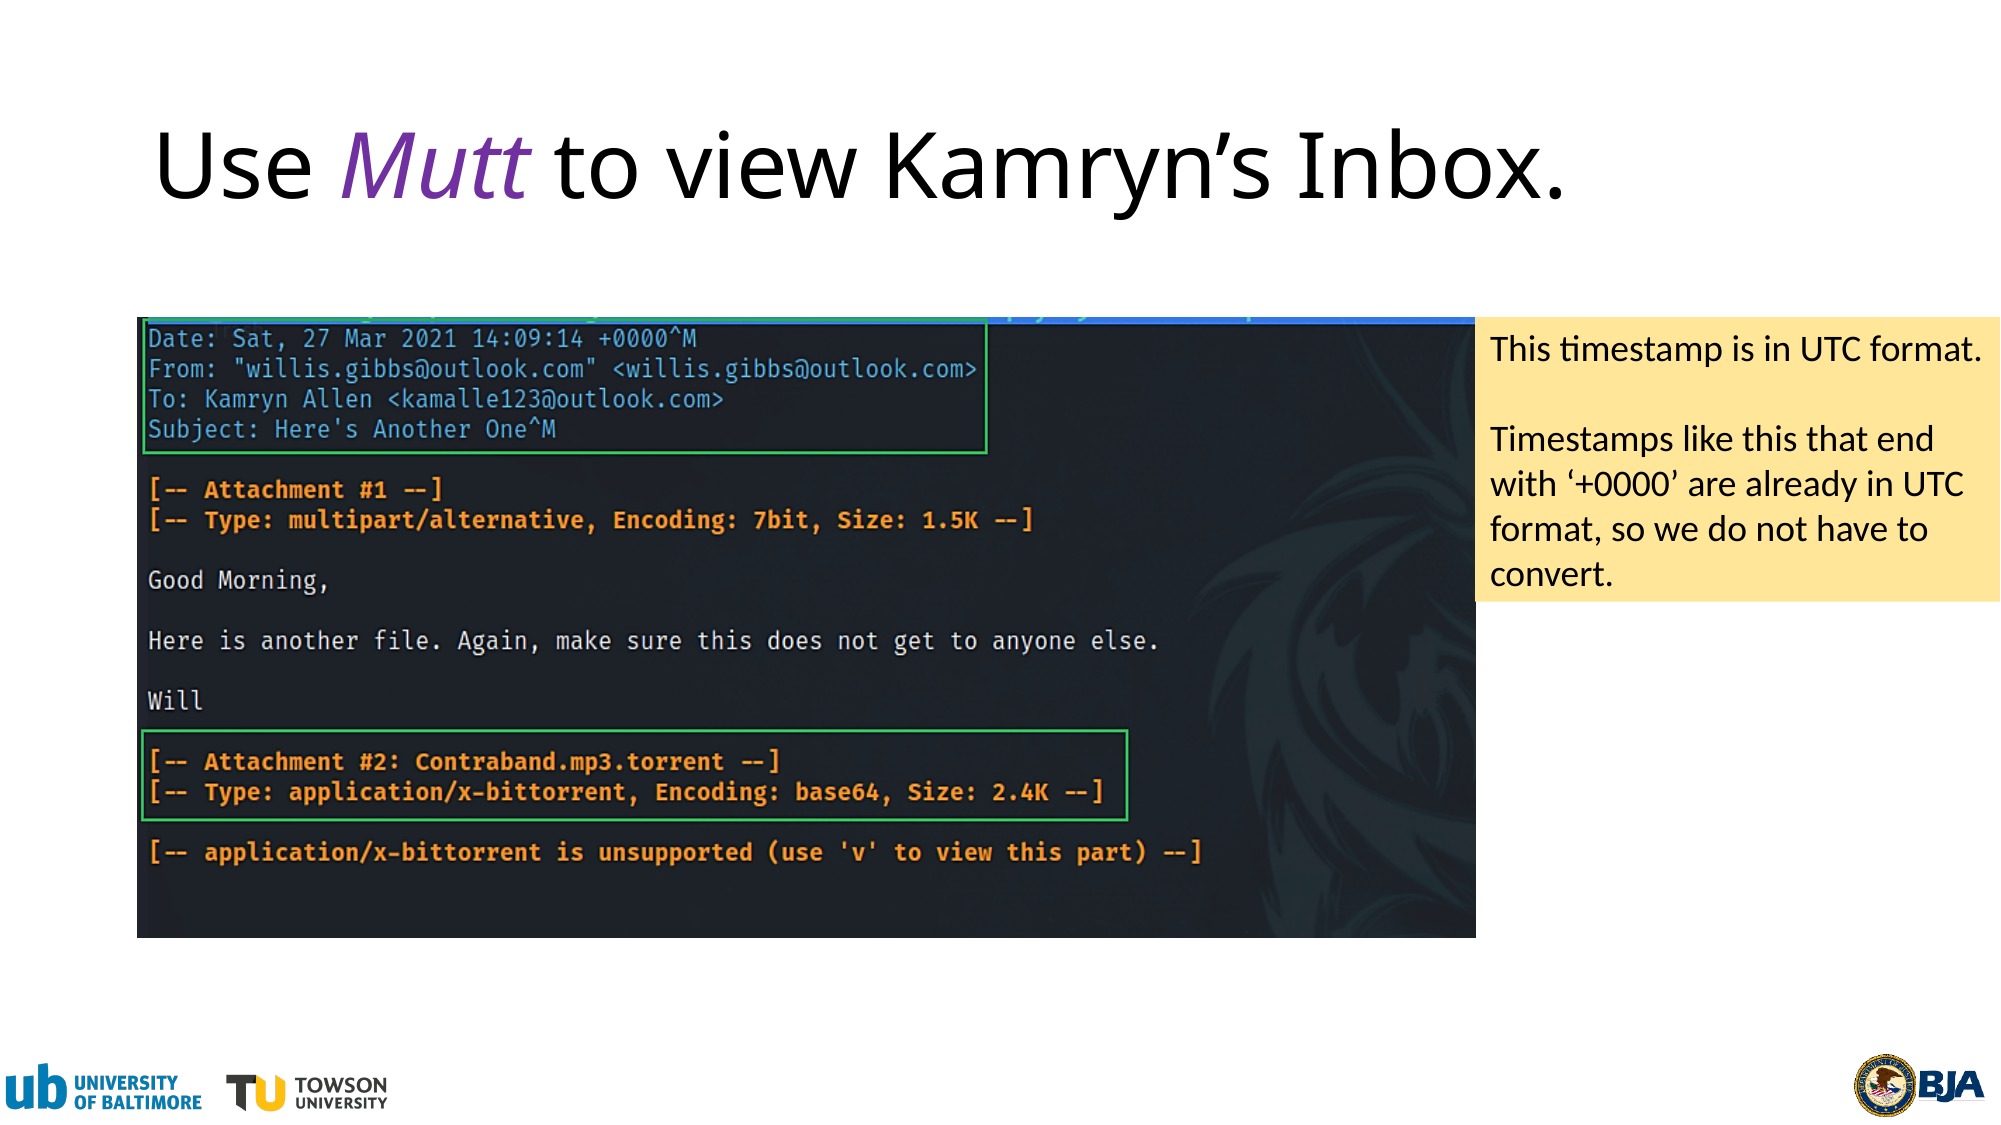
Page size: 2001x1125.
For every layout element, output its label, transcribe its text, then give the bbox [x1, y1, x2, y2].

picture [0, 1031, 407, 1125]
picture [1854, 1054, 1986, 1117]
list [137, 316, 1476, 938]
title Use Mutt to view Kamryn’s Inbox. [137, 59, 1863, 278]
text_box This timestamp is in UTC format. Timestamps like this that end with ‘+0000’ are already in UTC format, so we do not have to convert. [1476, 317, 2000, 602]
